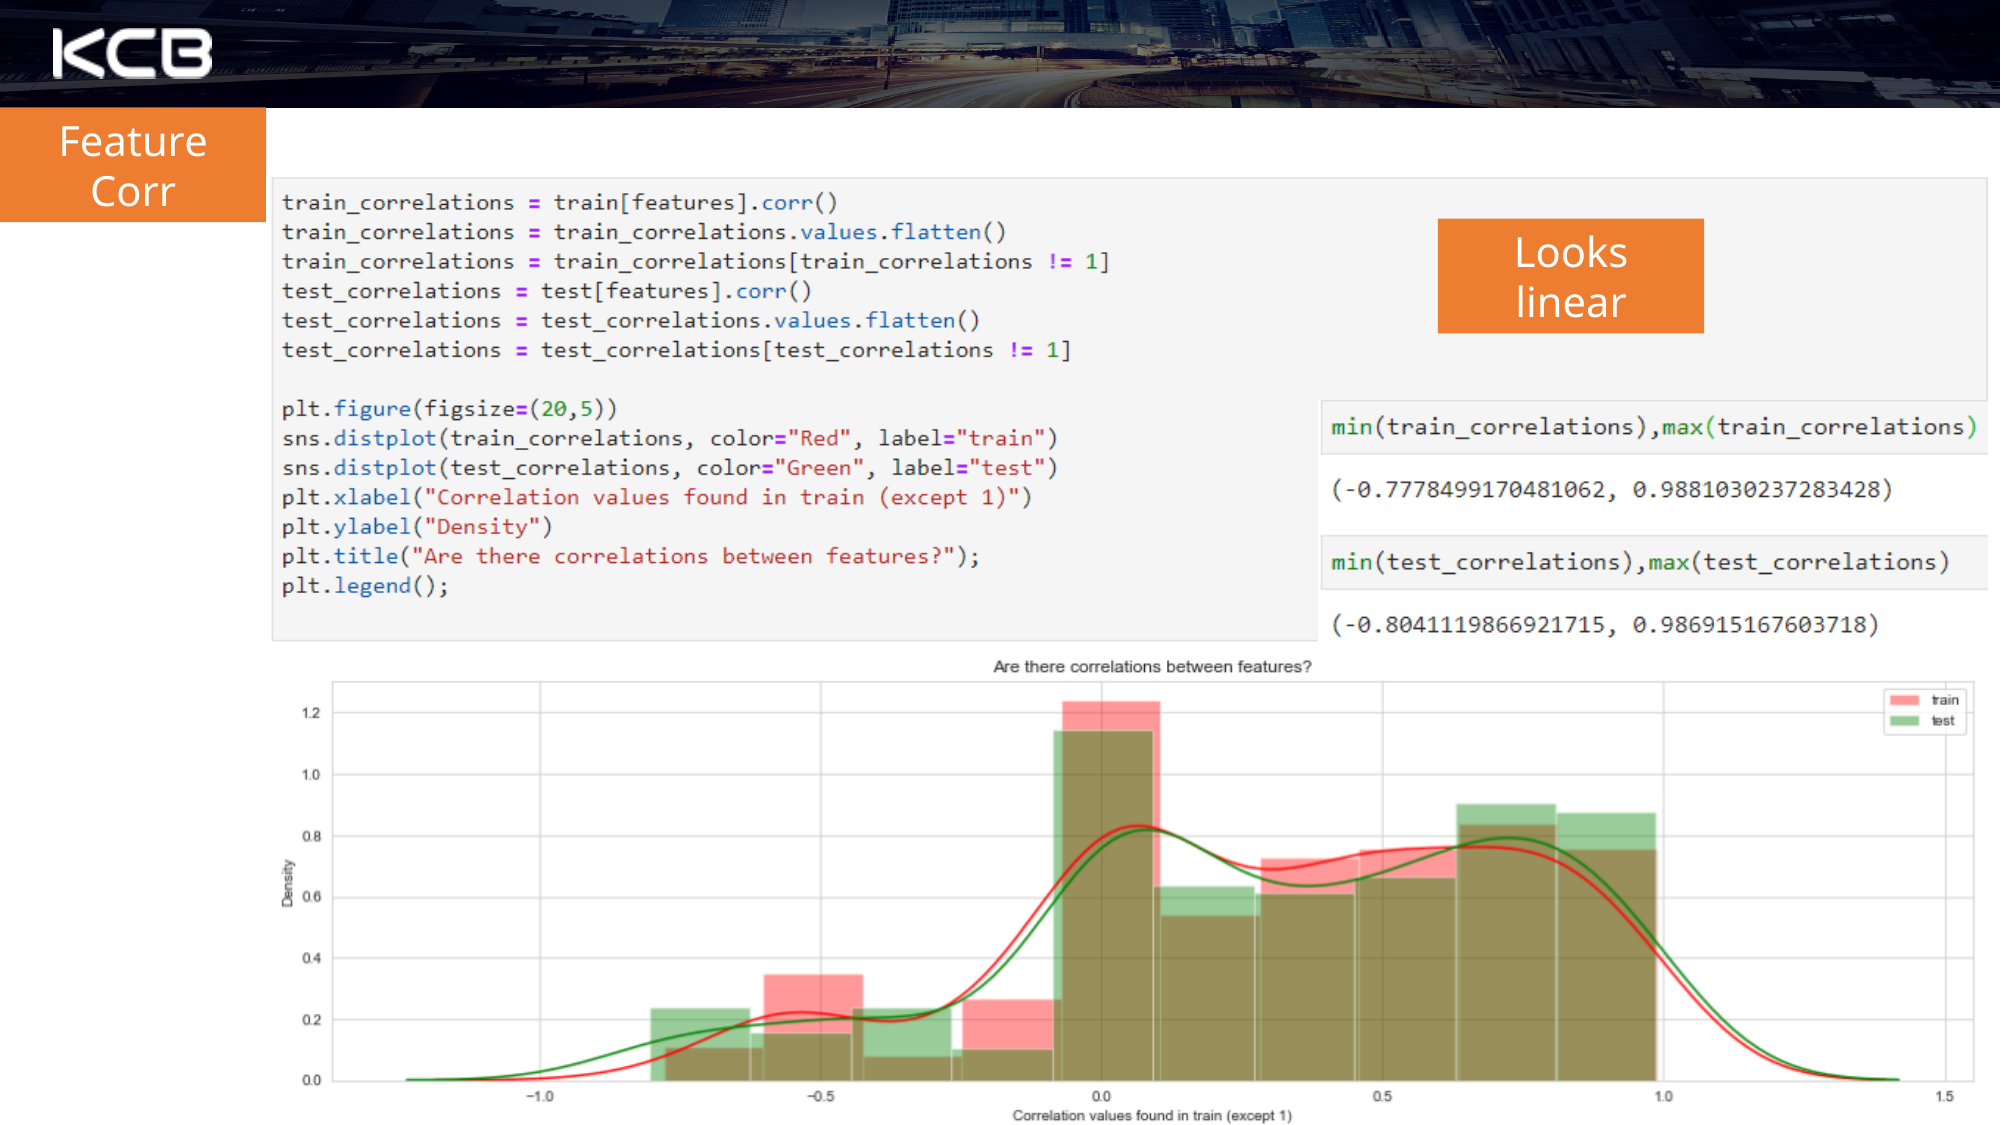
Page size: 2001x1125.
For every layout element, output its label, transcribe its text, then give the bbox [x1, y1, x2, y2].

picture [0, 0, 2000, 108]
text_box Feature Corr [0, 108, 267, 223]
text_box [266, 173, 1988, 1125]
